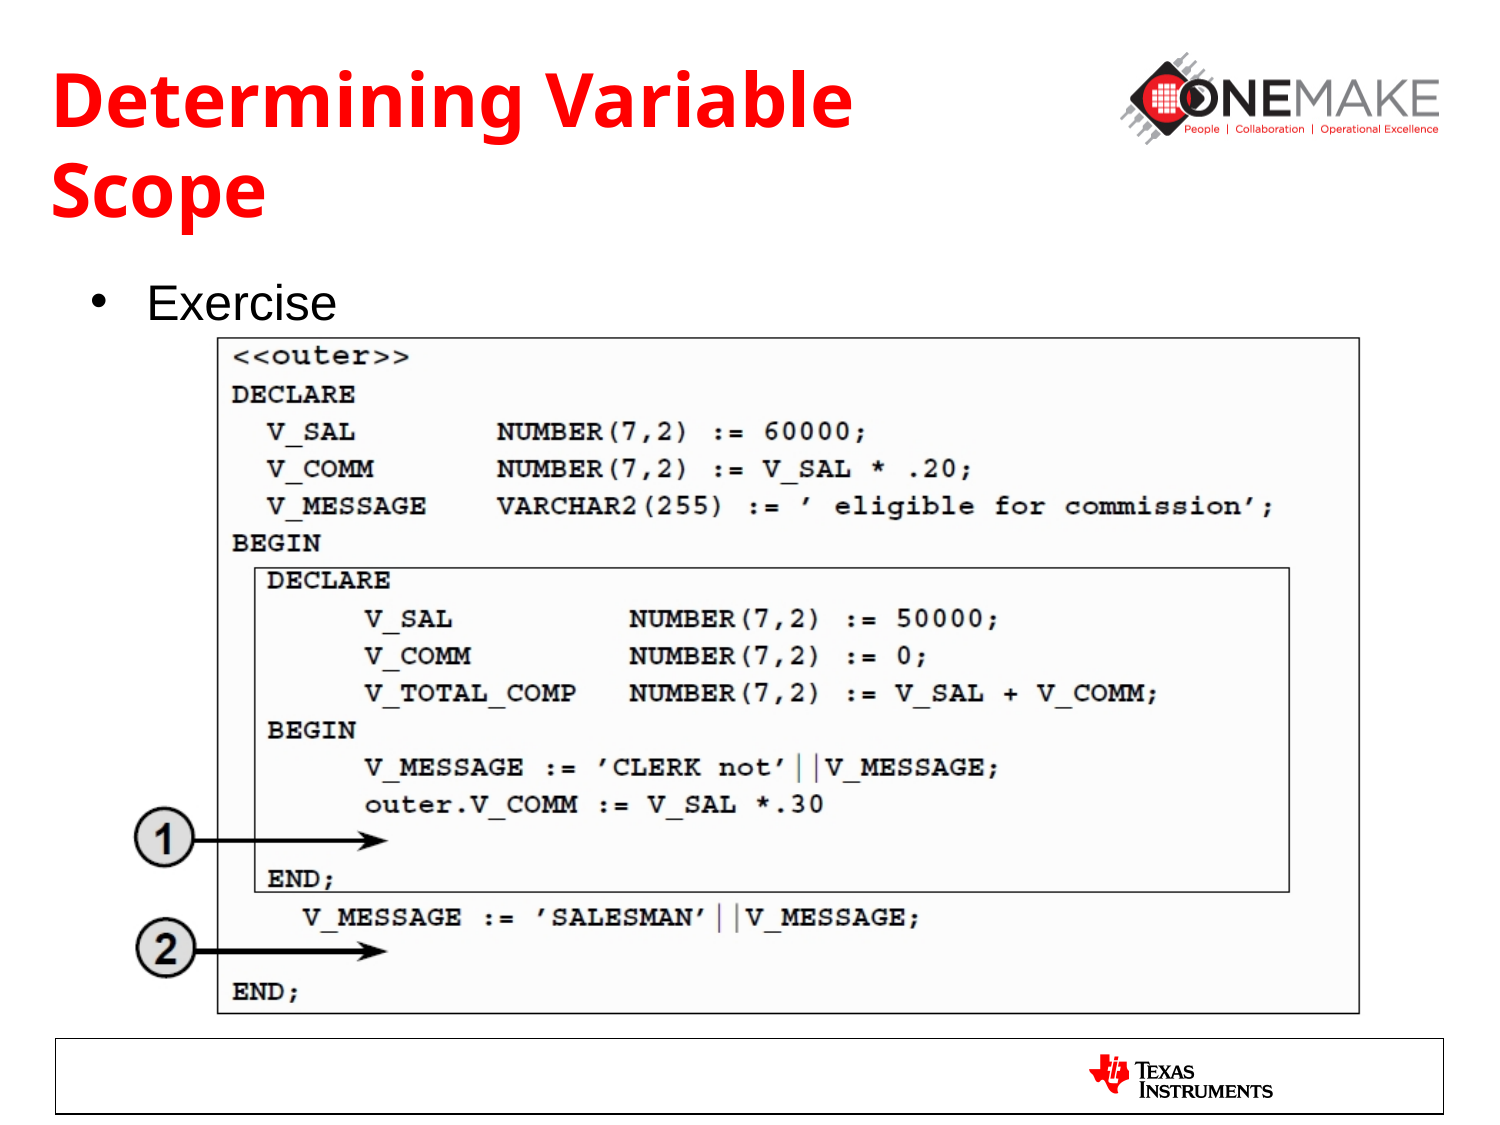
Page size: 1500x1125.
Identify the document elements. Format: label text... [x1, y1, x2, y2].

title Determining Variable Scope [35, 45, 1102, 233]
picture [1087, 1052, 1274, 1099]
picture [130, 325, 1373, 1023]
picture [1120, 52, 1439, 145]
list Exercise [75, 262, 1423, 980]
